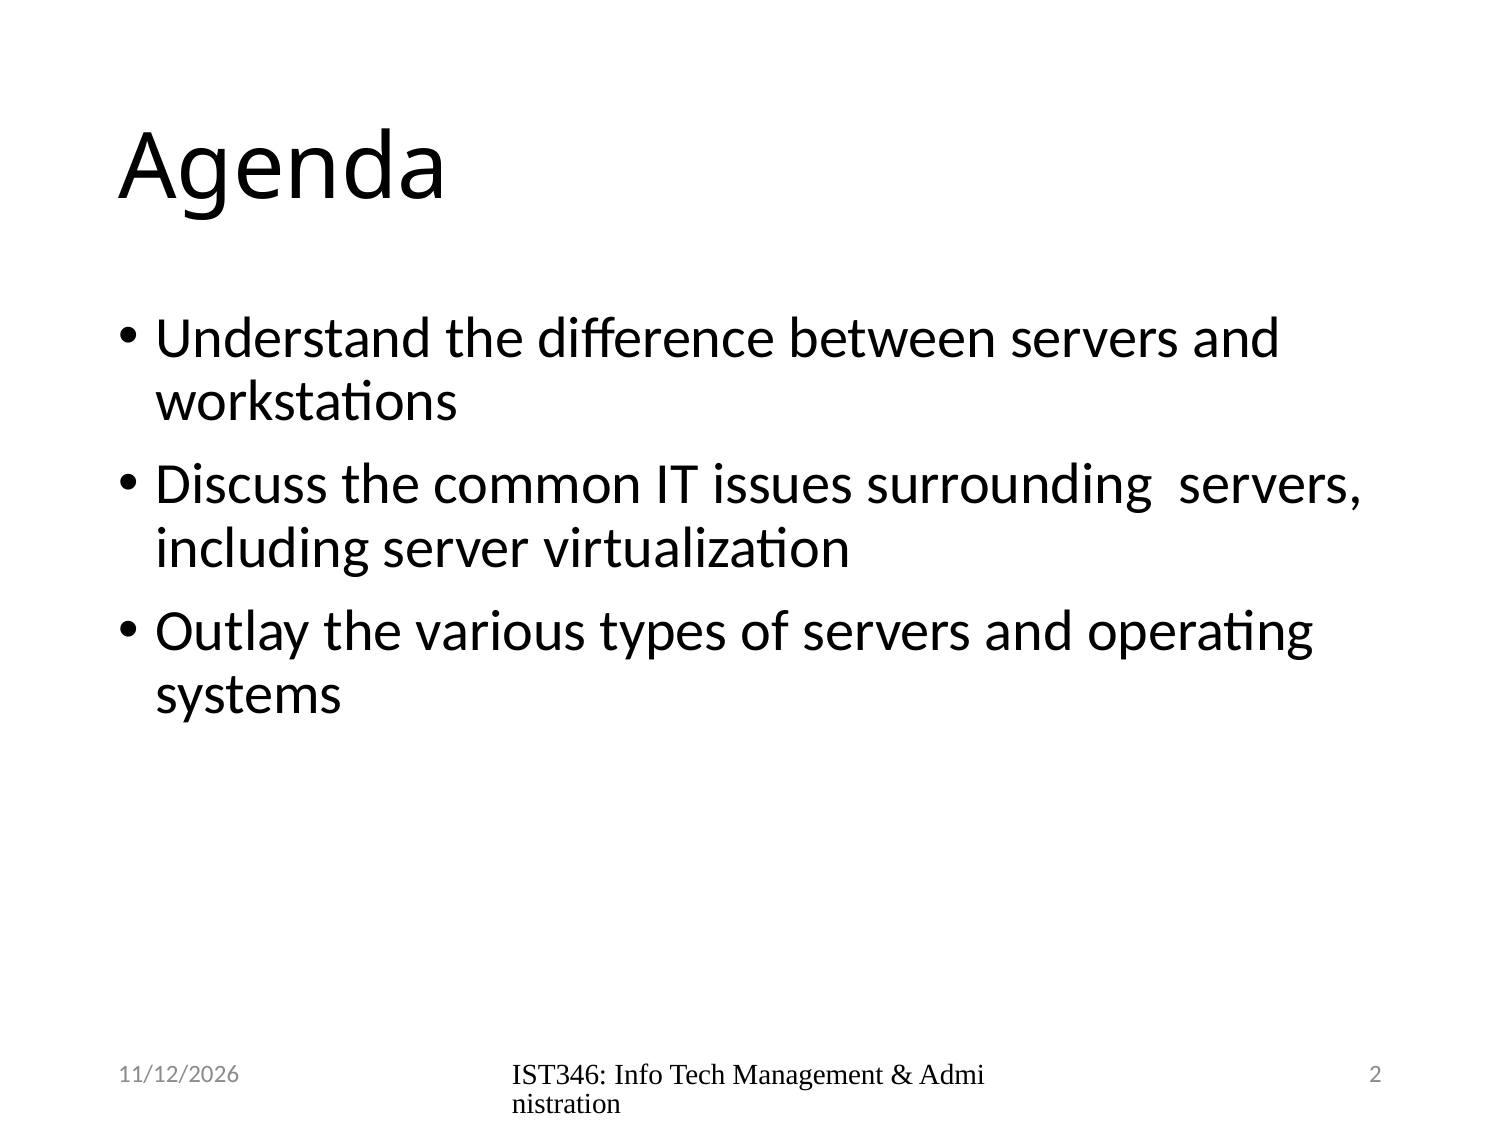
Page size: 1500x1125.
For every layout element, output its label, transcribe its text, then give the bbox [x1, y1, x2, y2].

title Agenda [103, 59, 1397, 278]
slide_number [103, 1042, 441, 1103]
slide_number 2 [1059, 1042, 1397, 1103]
footer IST346: Info Tech Management & Administration [496, 1042, 1004, 1103]
list Understand the difference between servers and workstations Discuss the common IT issues surrounding servers, including server virtualization Outlay the various types of servers and operating systems [103, 299, 1397, 1014]
